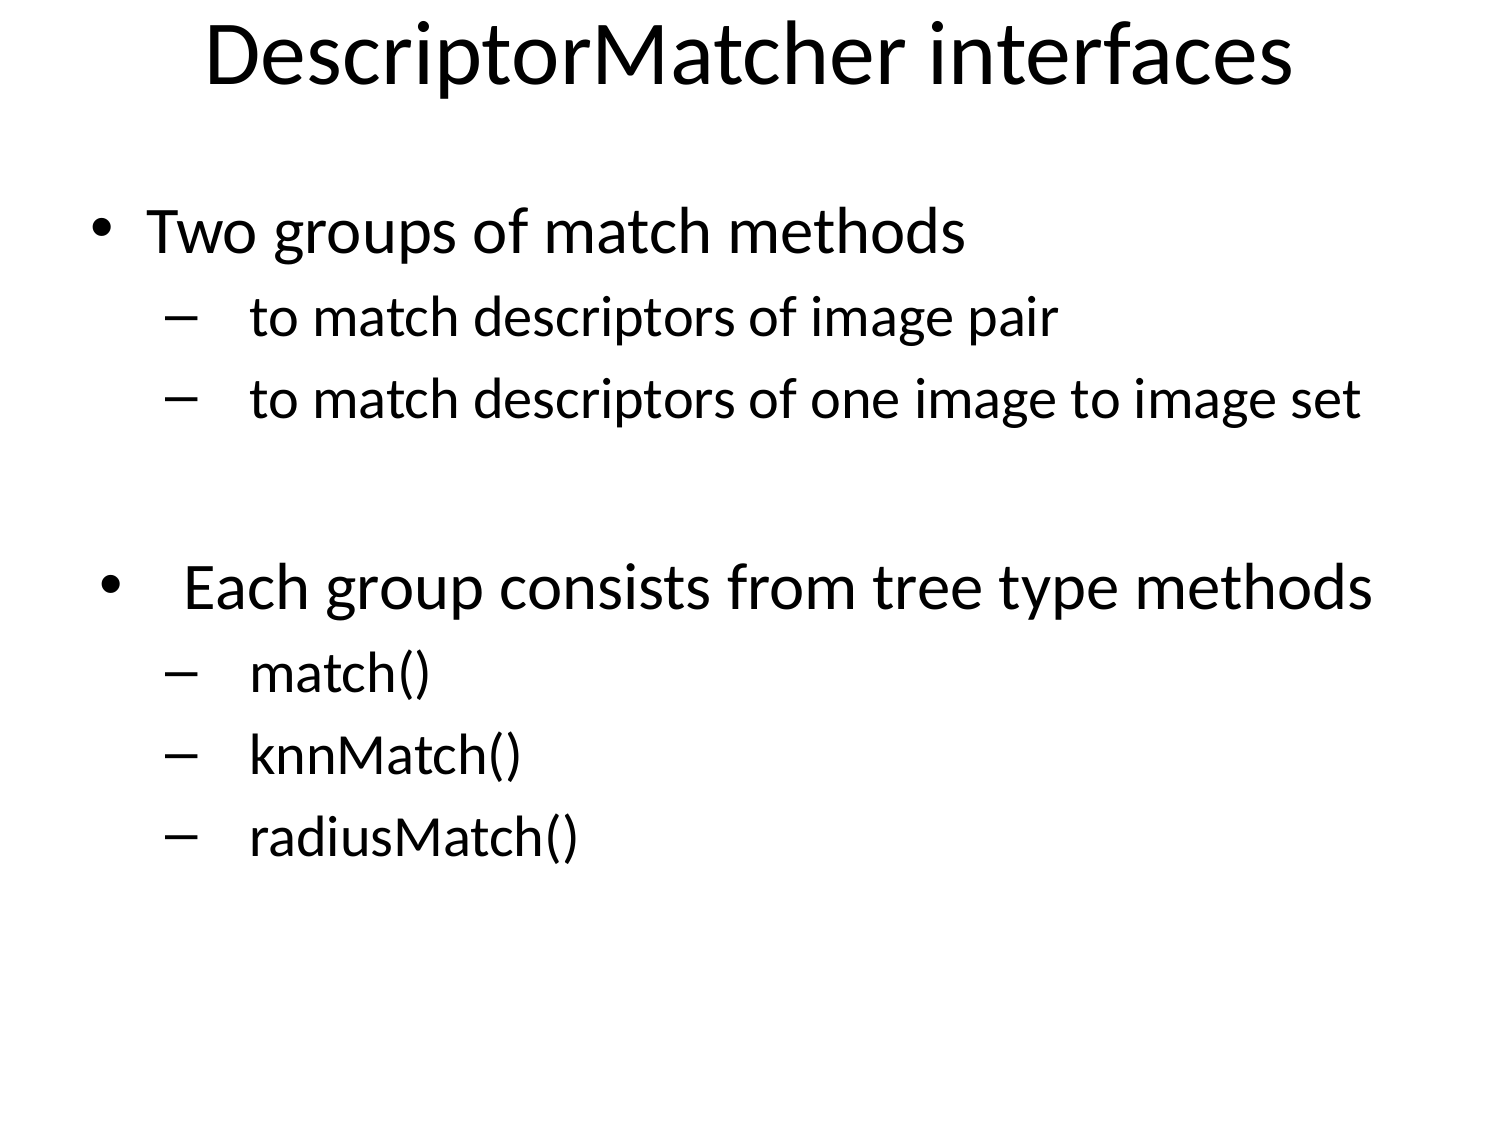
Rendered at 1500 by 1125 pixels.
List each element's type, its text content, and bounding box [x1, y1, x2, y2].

title DescriptorMatcher interfaces [75, 0, 1425, 142]
list Two groups of match methods to match descriptors of image pair to match descriptors of one image to image set Each group consists from tree type methods match() knnMatch() radiusMatch() [75, 179, 1425, 922]
